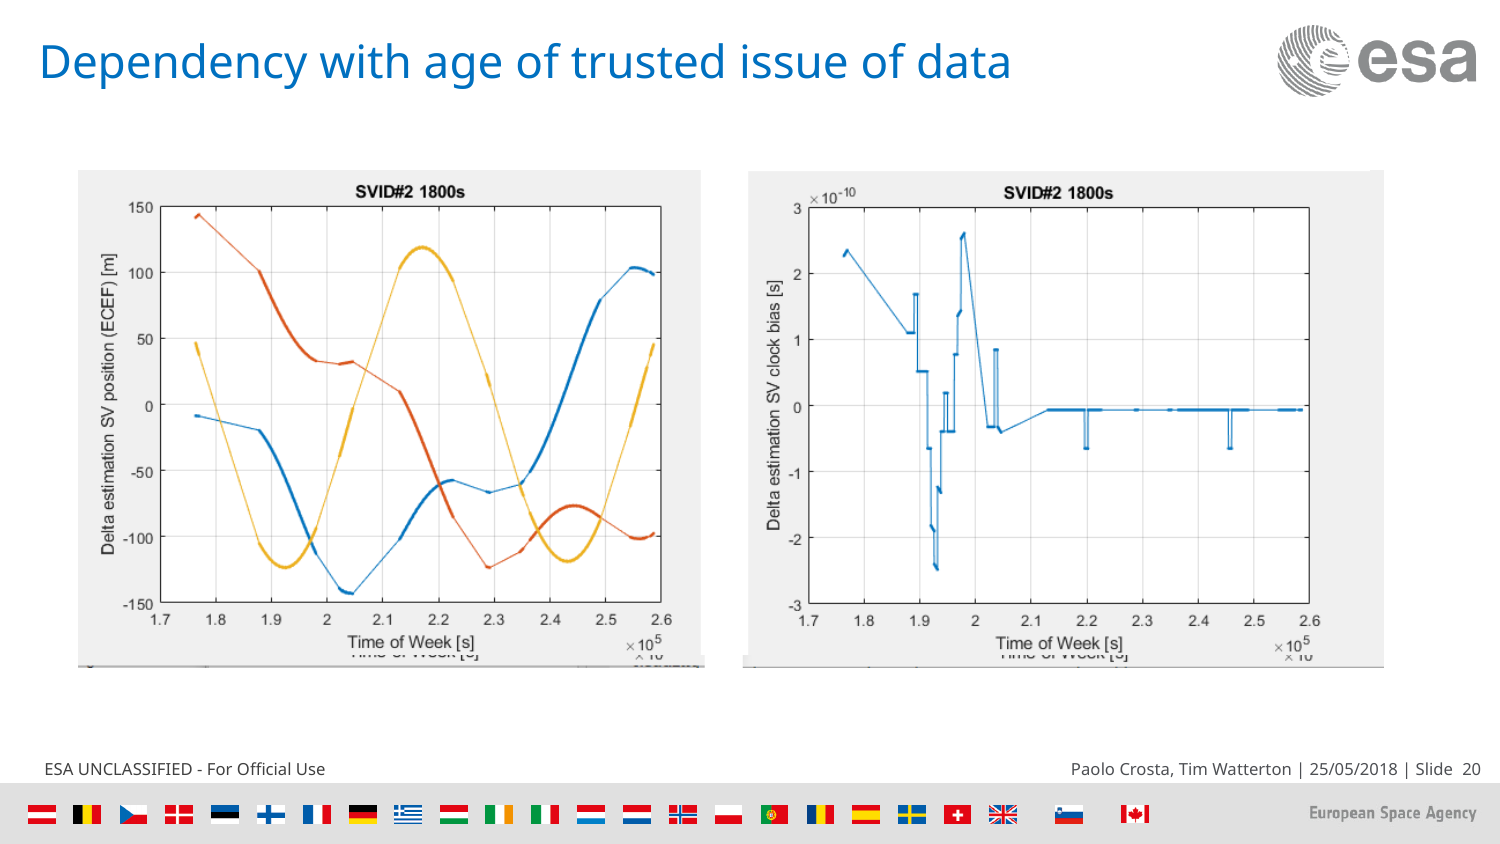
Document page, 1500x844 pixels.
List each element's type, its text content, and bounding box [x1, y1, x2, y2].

picture [1277, 25, 1477, 109]
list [78, 170, 1384, 668]
picture [0, 783, 1500, 844]
picture [78, 170, 1370, 655]
title Dependency with age of trusted issue of data [23, 24, 1201, 96]
